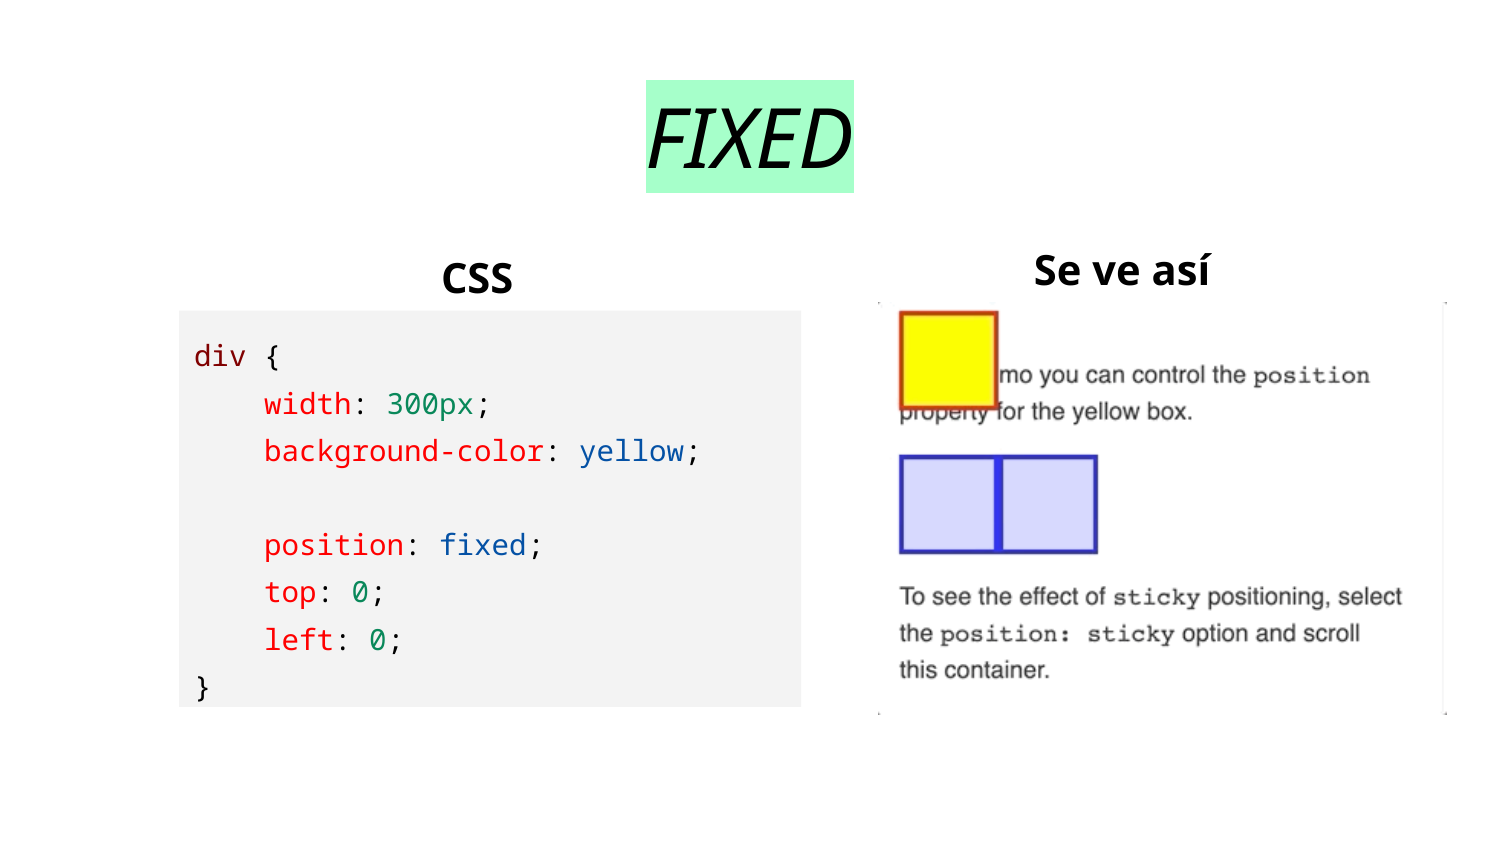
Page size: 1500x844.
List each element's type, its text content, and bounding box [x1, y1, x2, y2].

text_box Se ve así [1018, 228, 1242, 300]
text_box CSS [425, 237, 612, 311]
text_box div { width: 300px; background-color: yellow; position: fixed; top: 0; left: 0; } [179, 310, 802, 707]
text_box FIXED [238, 55, 1262, 216]
picture [877, 302, 1448, 716]
